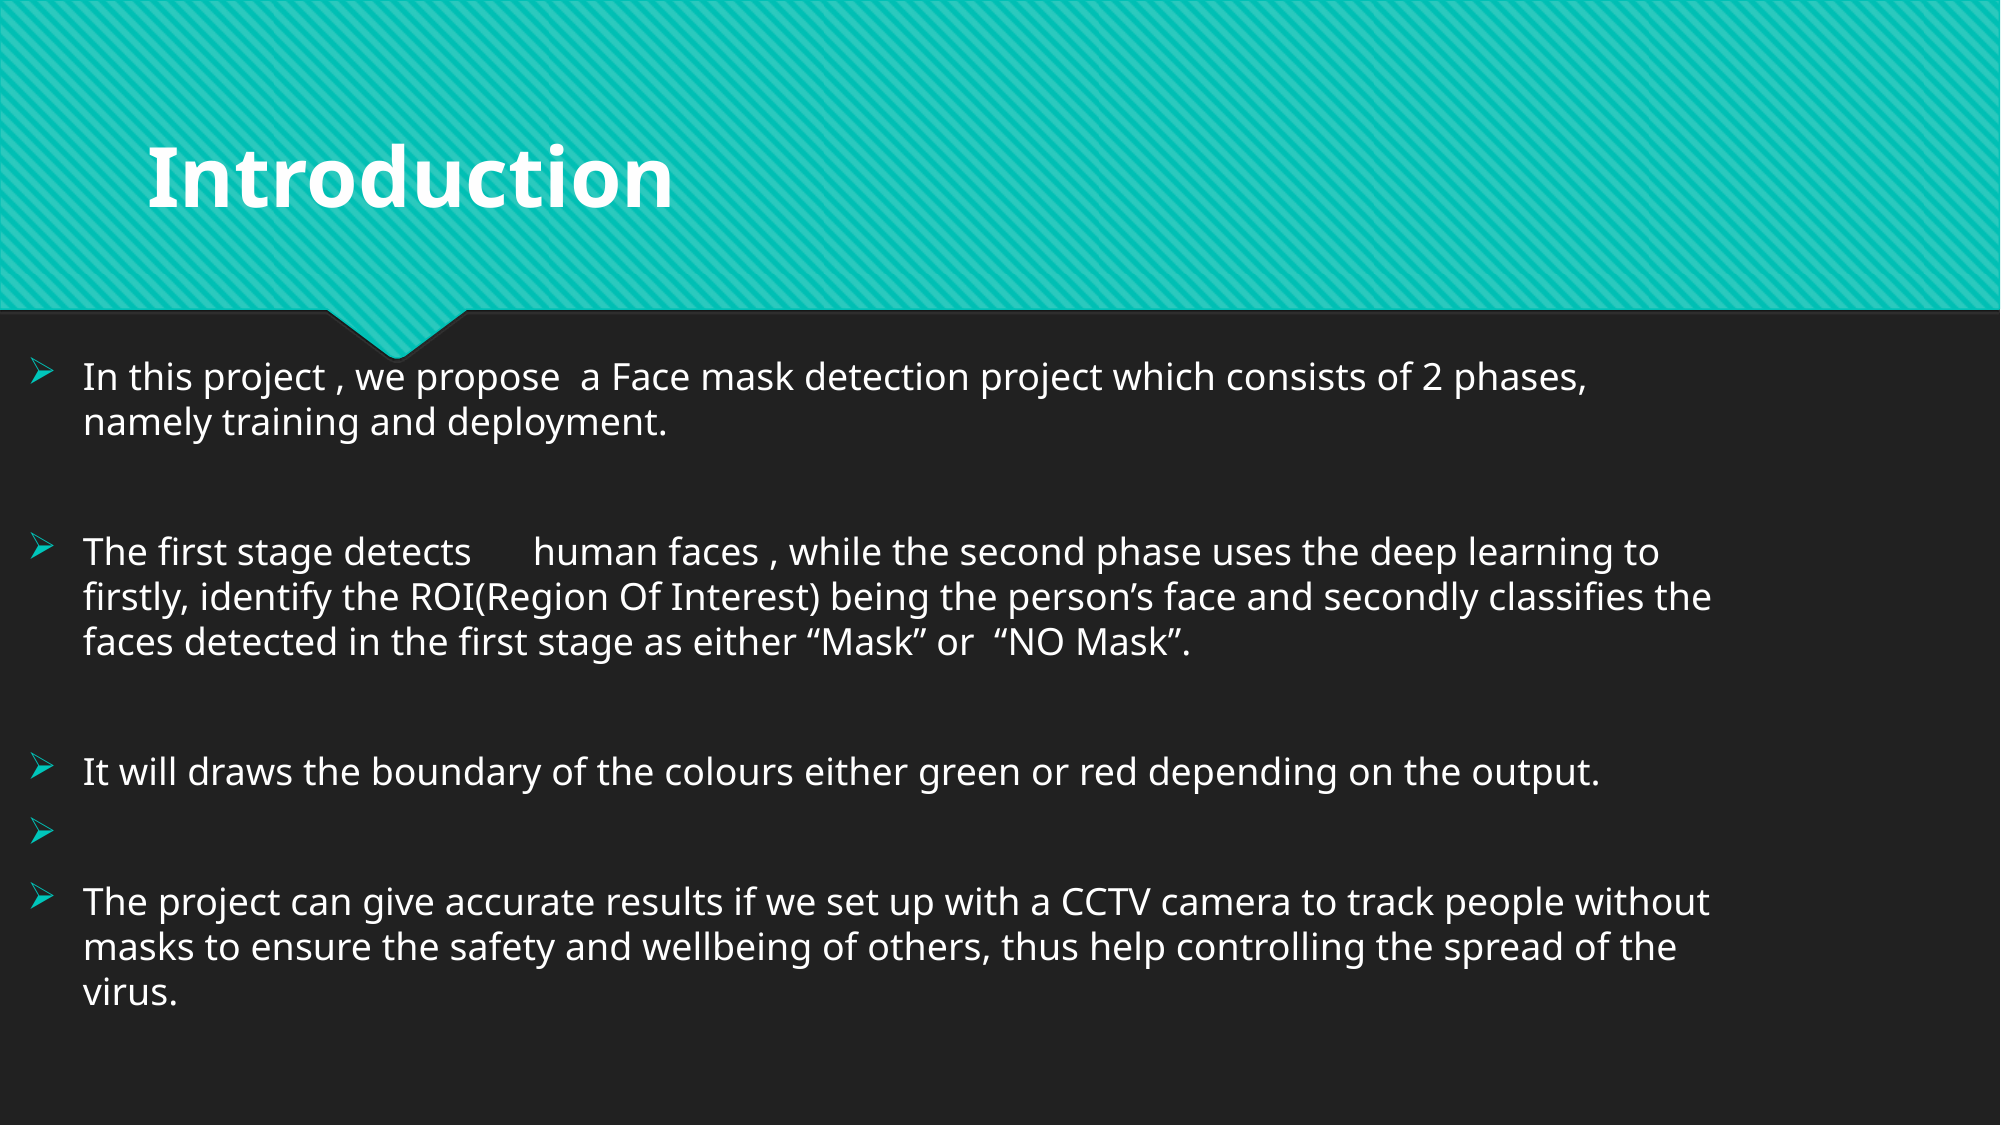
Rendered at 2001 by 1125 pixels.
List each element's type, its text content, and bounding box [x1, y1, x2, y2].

picture [1, 1, 1998, 357]
text_box In this project , we propose a Face mask detection project which consists of 2 phases, namely training and deployment. The first stage detects human faces , while the second phase uses the deep learning to firstly, identify the ROI(Region Of Interest) being the person’s face and secondly classifies the faces detected in the first stage as either “Mask” or “NO Mask”. It will draws the boundary of the colours either green or red depending on the output. The project can give accurate results if we set up with a CCTV camera to track people without masks to ensure the safety and wellbeing of others, thus help controlling the spread of the virus. [11, 397, 1743, 839]
text_box Introduction [132, 73, 1867, 232]
